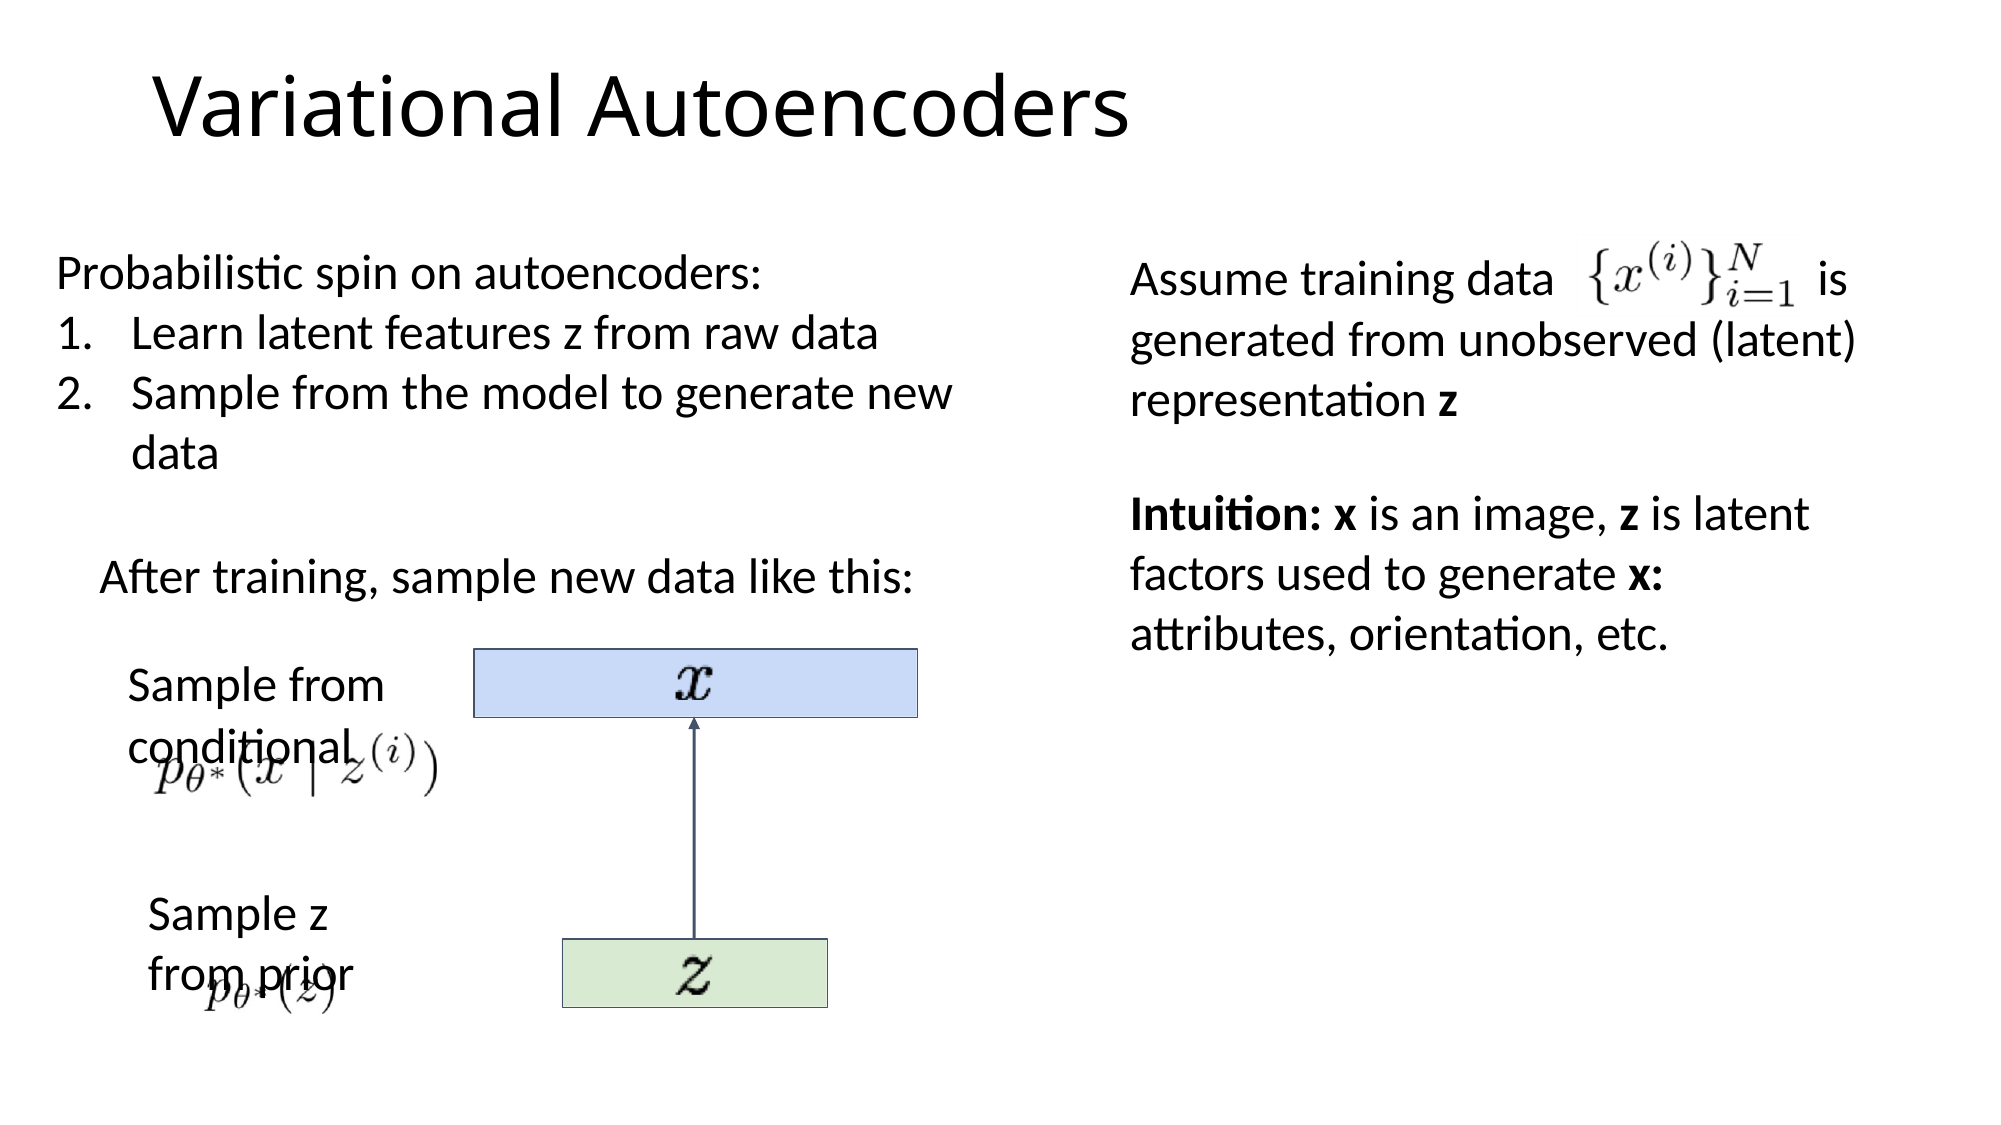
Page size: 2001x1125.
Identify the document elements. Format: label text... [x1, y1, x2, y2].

picture [1576, 234, 1801, 317]
text_box Probabilistic spin on autoencoders: Learn latent features z from raw data Sample from the model to generate new data After training, sample new data like this: Sample from conditional Sample z from prior [54, 237, 1052, 1000]
text_box Assume training data is generated from unobserved (latent) representation z Intuition: x is an image, z is latent factors used to generate x: attributes, orientation, etc. [1127, 243, 1865, 661]
picture [152, 731, 437, 797]
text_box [473, 647, 919, 1009]
title Variational Autoencoders [150, 44, 1850, 241]
picture [203, 963, 334, 1014]
